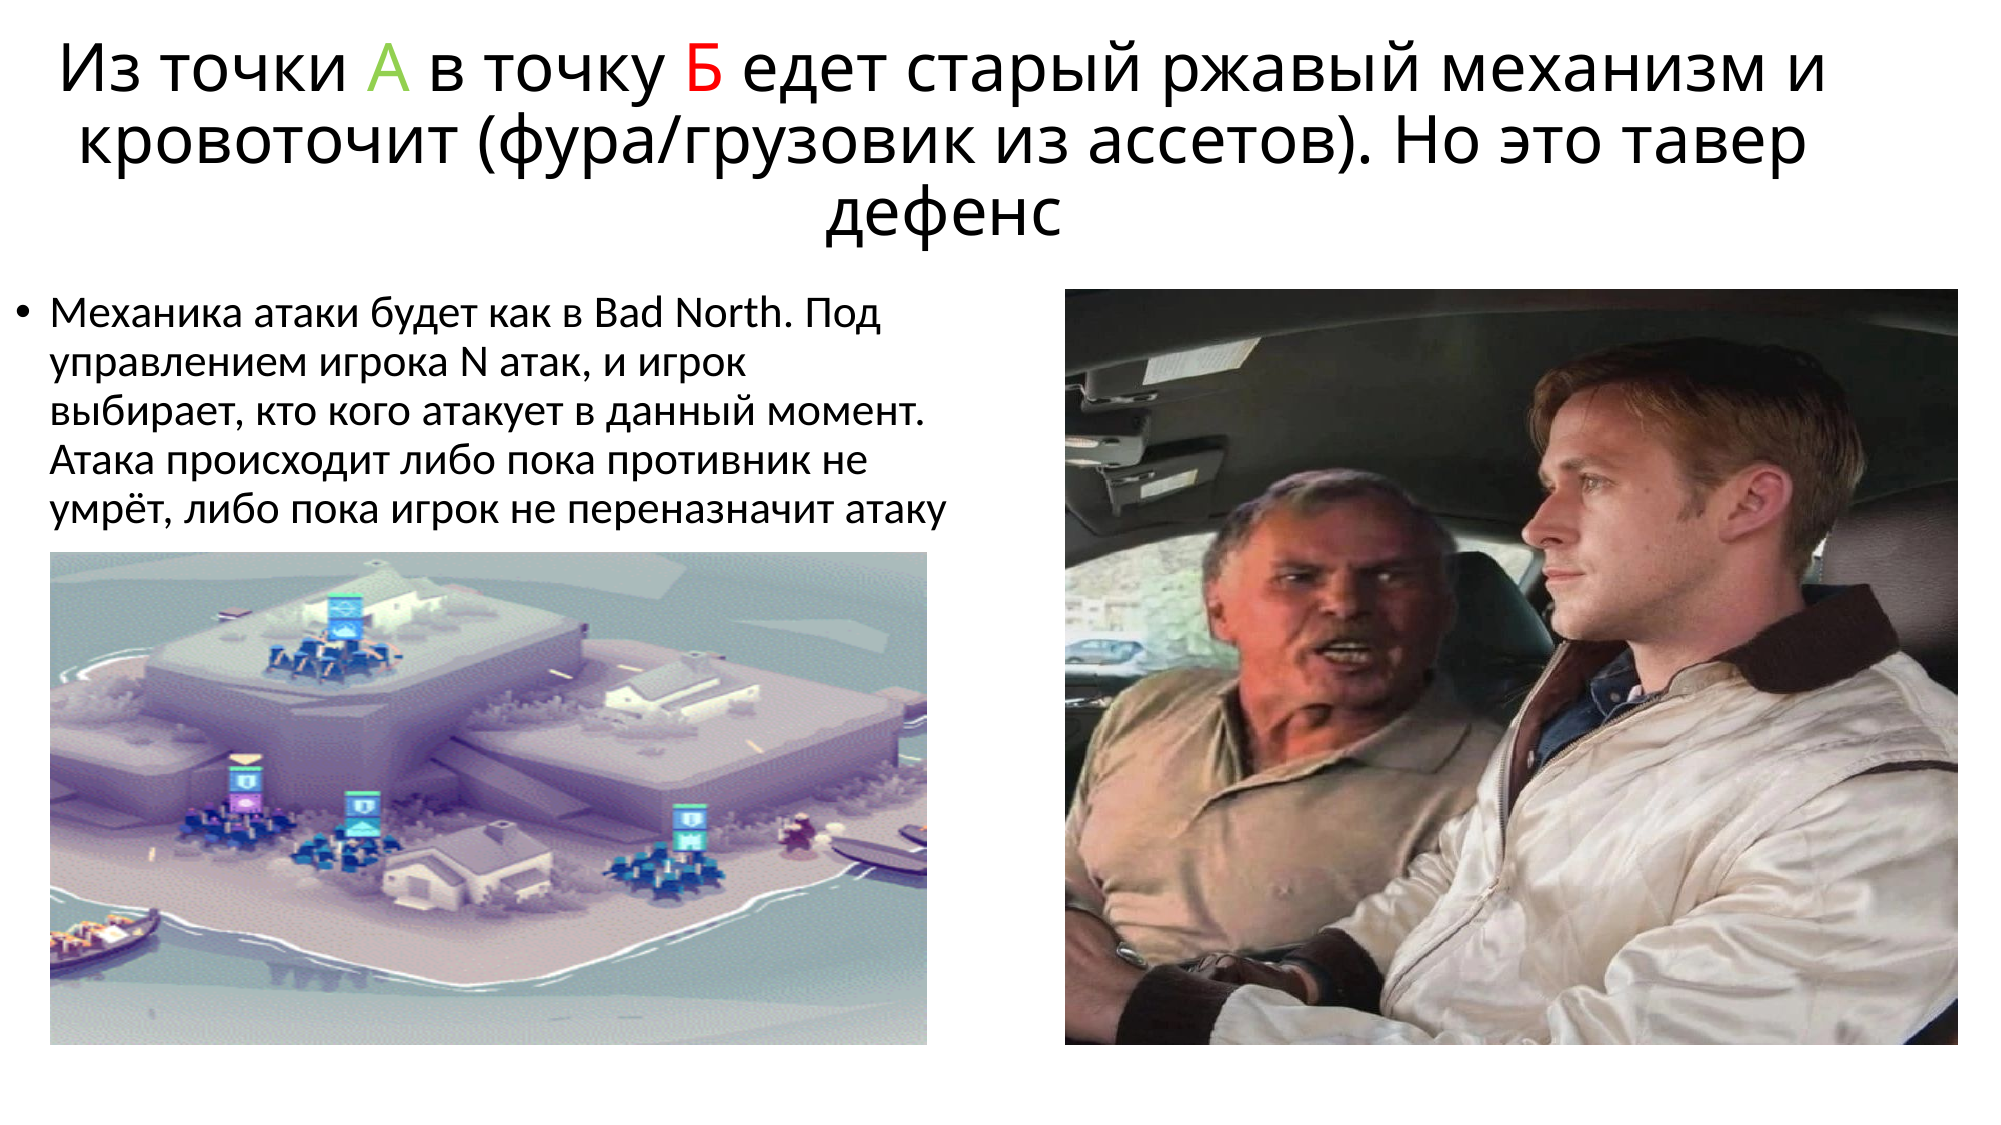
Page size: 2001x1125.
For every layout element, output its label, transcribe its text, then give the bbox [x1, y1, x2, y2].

picture [1065, 289, 1958, 1045]
title Из точки А в точку Б едет старый ржавый механизм и кровоточит (фура/грузовик из ассетов). Но это тавер дефенс [24, 25, 1864, 258]
picture [50, 552, 927, 1045]
list Механика атаки будет как в Bad North. Под управлением игрока N атак, и игрок выбирает, кто кого атакует в данный момент. Атака происходит либо пока противник не умрёт, либо пока игрок не переназначит атаку [0, 280, 964, 553]
